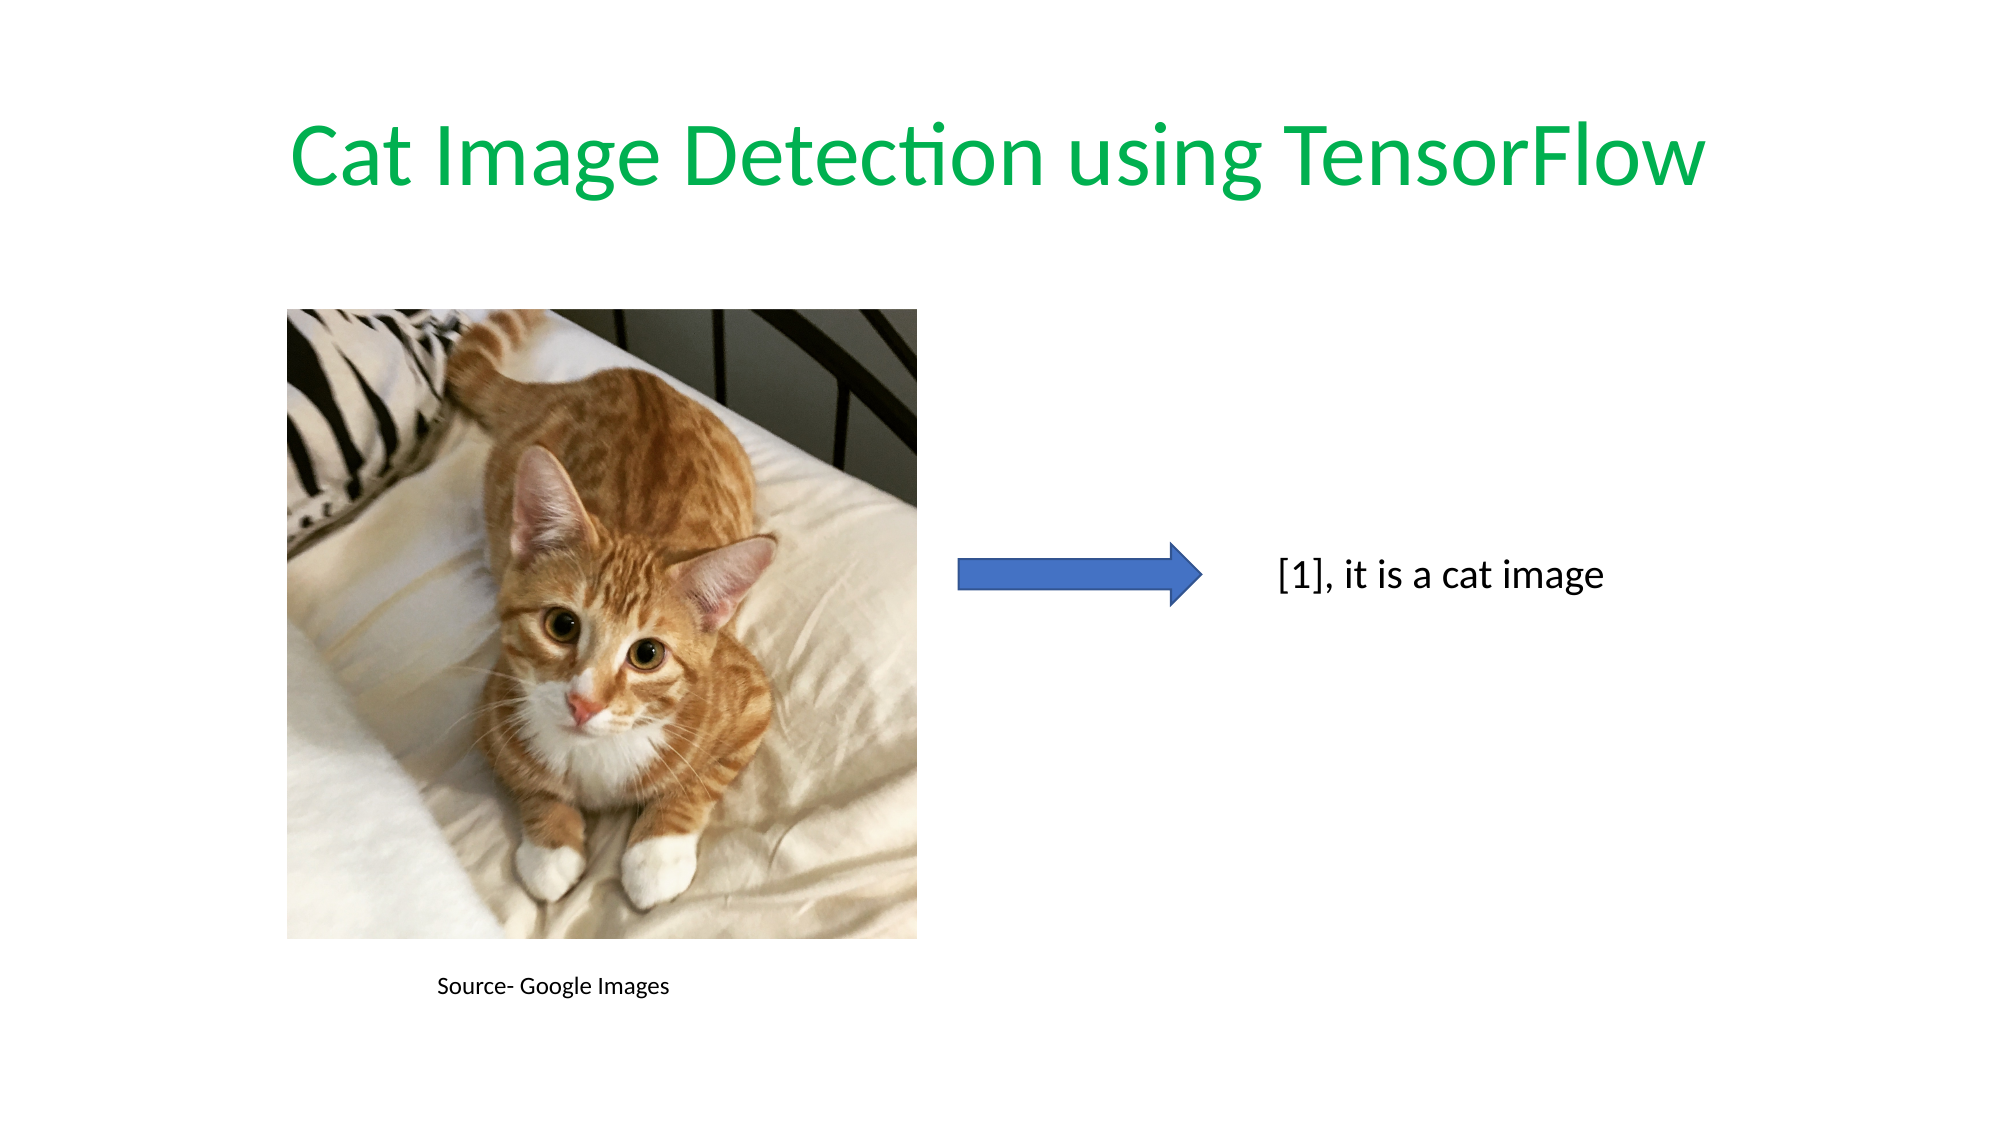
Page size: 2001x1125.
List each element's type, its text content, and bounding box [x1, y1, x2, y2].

picture [287, 309, 917, 939]
text_box Cat Image Detection using TensorFlow [275, 86, 1724, 211]
text_box [1], it is a cat image [1262, 539, 1929, 604]
text_box Source- Google Images [422, 962, 686, 1007]
text_box [957, 541, 1203, 608]
